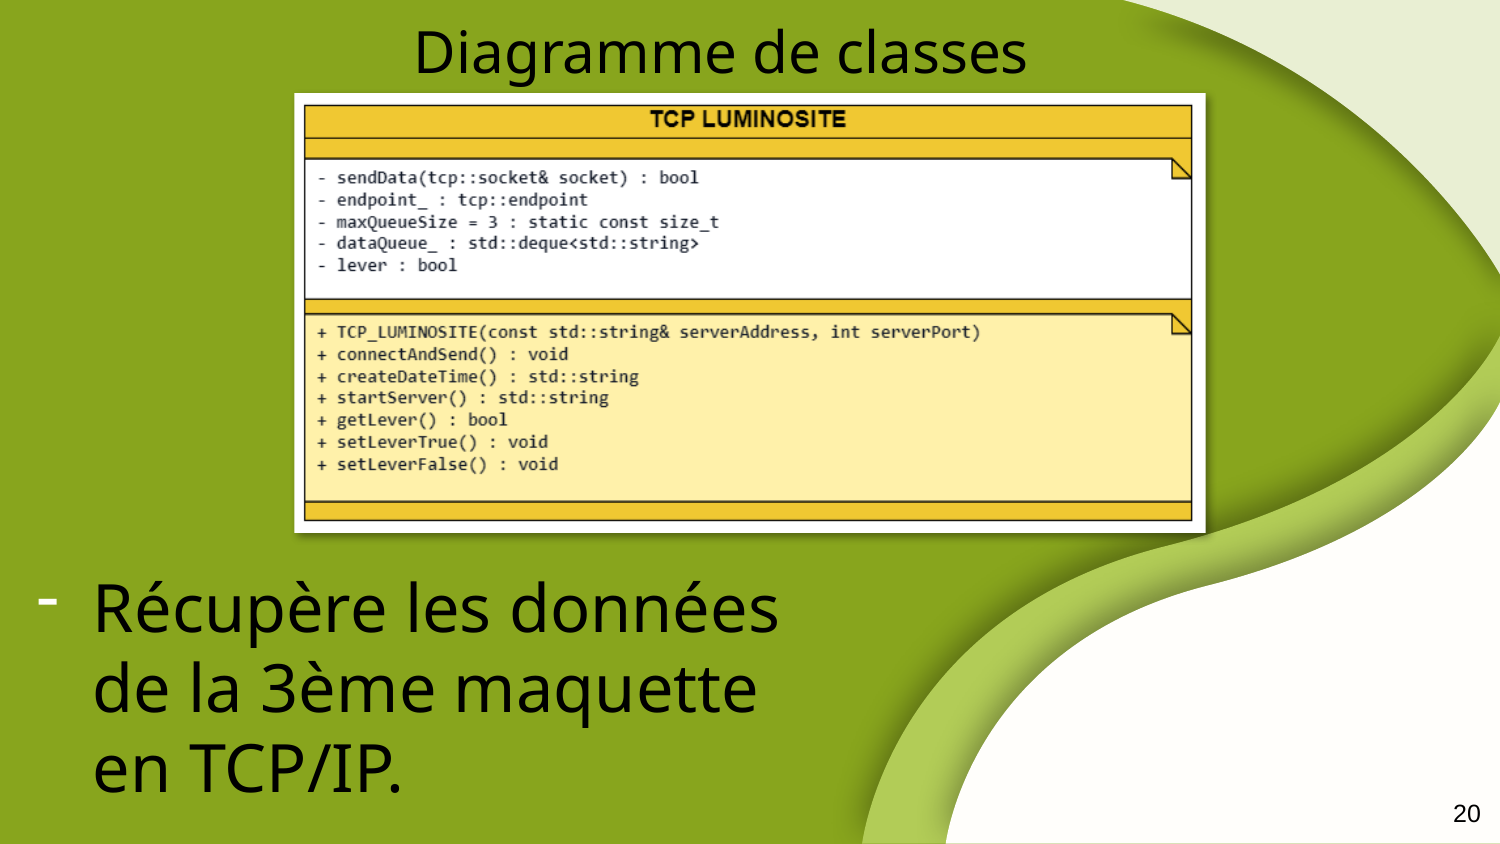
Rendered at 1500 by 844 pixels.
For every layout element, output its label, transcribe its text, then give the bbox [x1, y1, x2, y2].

text_box Récupère les données de la 3ème maquette en TCP/IP. [21, 550, 847, 844]
picture [294, 93, 1206, 533]
title Diagramme de classes [399, 0, 1101, 90]
